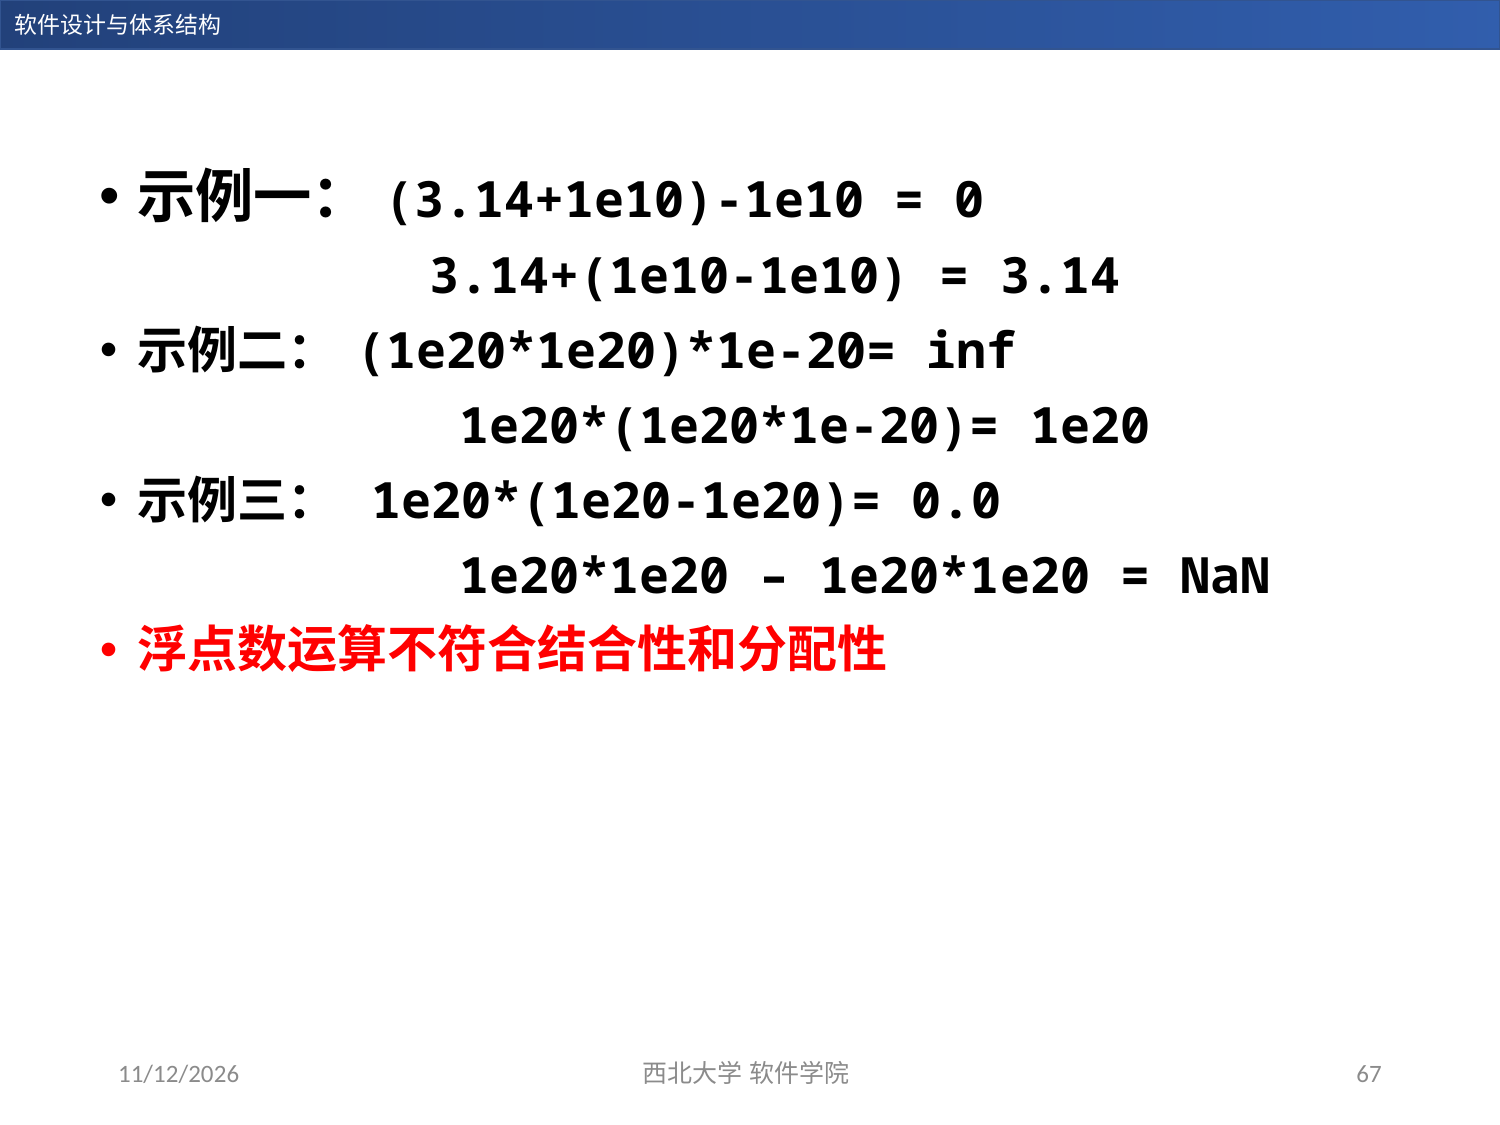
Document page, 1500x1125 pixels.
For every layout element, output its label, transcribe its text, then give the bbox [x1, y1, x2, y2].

slide_number 67 [1059, 1042, 1397, 1103]
footer 西北大学 软件学院 [496, 1042, 1004, 1103]
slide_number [103, 1042, 441, 1103]
list 示例一：(3.14+1e10)-1e10 = 0 3.14+(1e10-1e10) = 3.14 示例二： (1e20*1e20)*1e-20= inf 1e20*(1e20*1e-20)= 1e20 示例三： 1e20*(1e20-1e20)= 0.0 1e20*1e20 – 1e20*1e20 = NaN 浮点数运算不符合结合性和分配性 [84, 159, 1379, 874]
